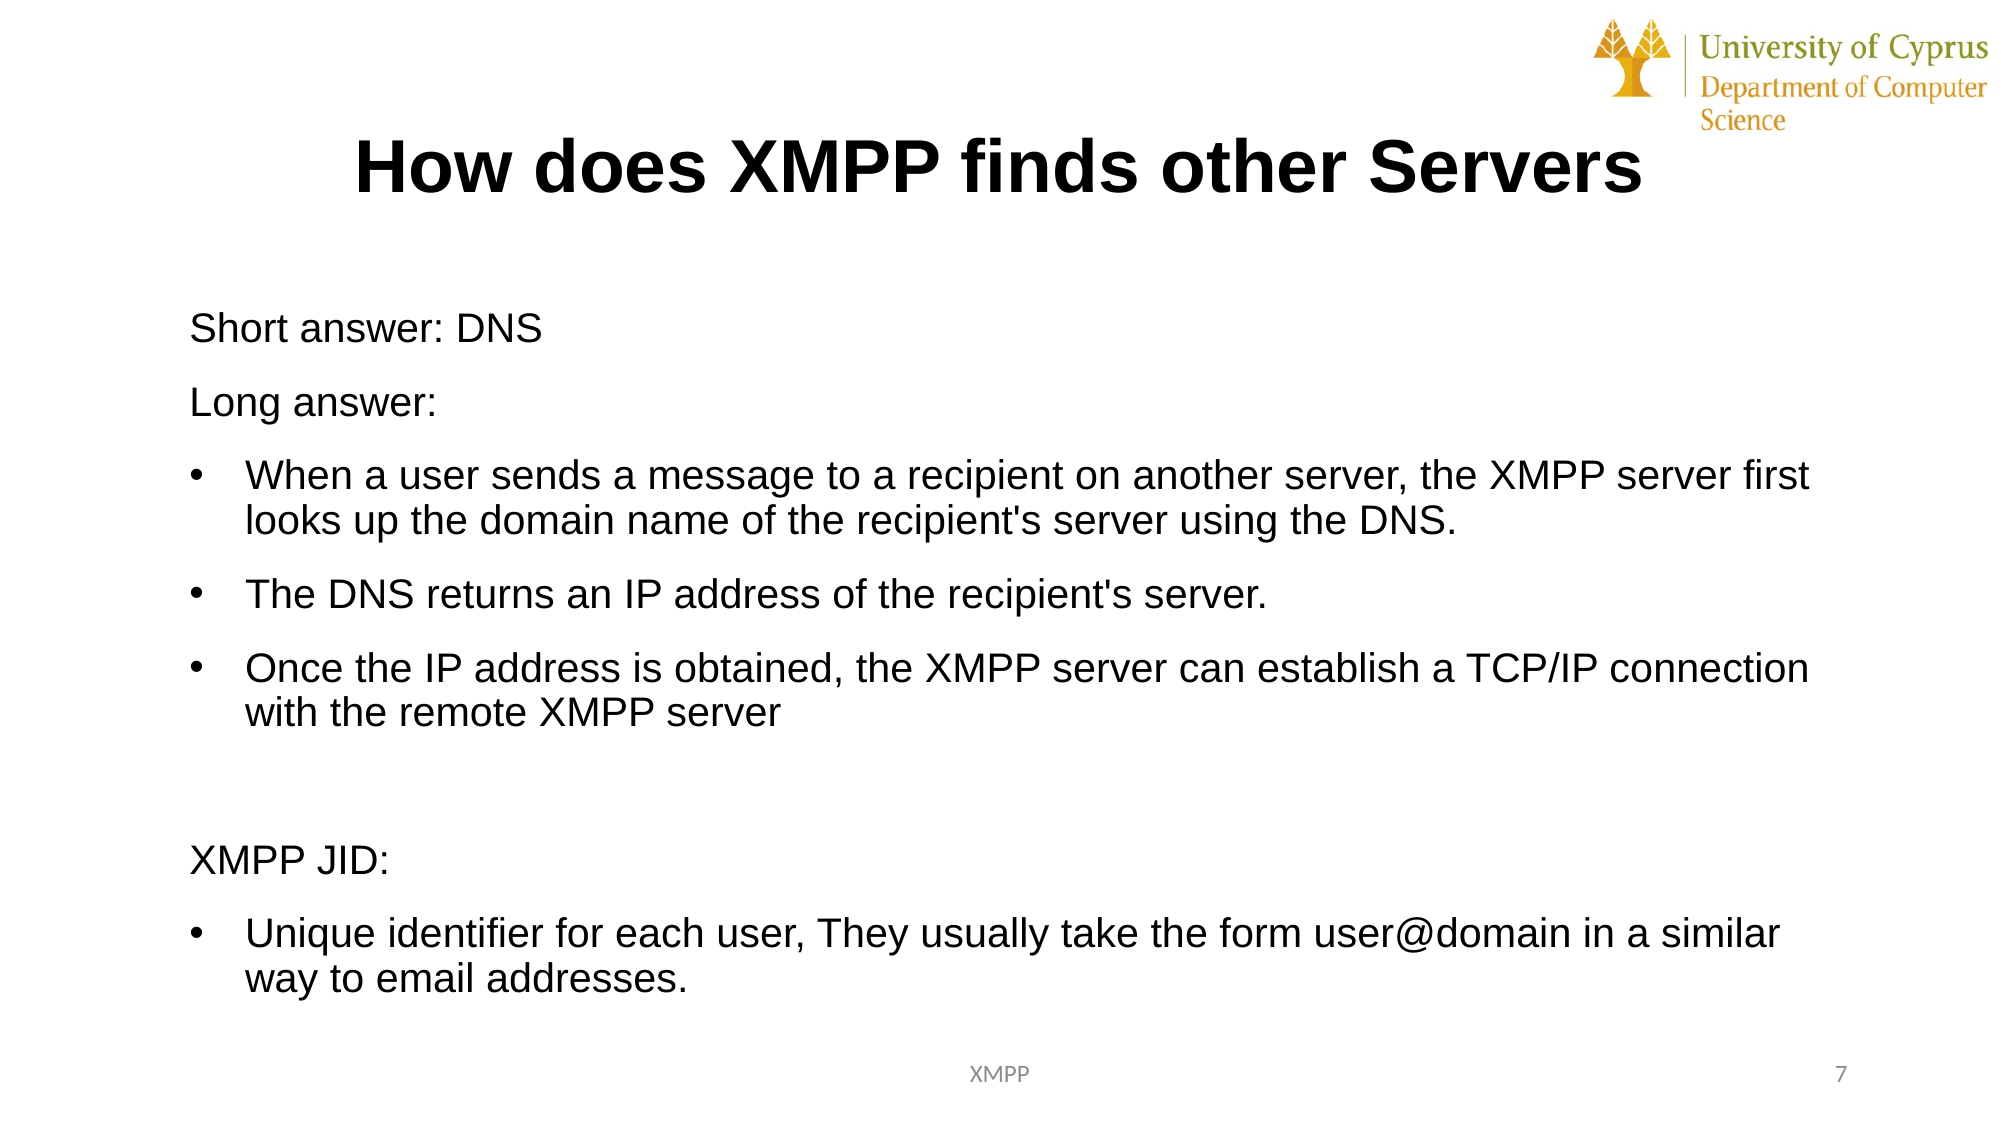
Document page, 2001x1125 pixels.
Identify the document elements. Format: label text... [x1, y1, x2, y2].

picture [1586, 0, 2000, 135]
footer XMPP [662, 1042, 1338, 1103]
list Short answer: DNS Long answer: When a user sends a message to a recipient on another server, the XMPP server first looks up the domain name of the recipient's server using the DNS. The DNS returns an IP address of the recipient's server. Once the IP address is obtained, the XMPP server can establish a TCP/IP connection with the remote XMPP server XMPP JID: Unique identifier for each user, They usually take the form user@domain in a similar way to email addresses. [137, 299, 1863, 1014]
slide_number 7 [1412, 1042, 1863, 1103]
title How does XMPP finds other Servers [137, 59, 1863, 278]
